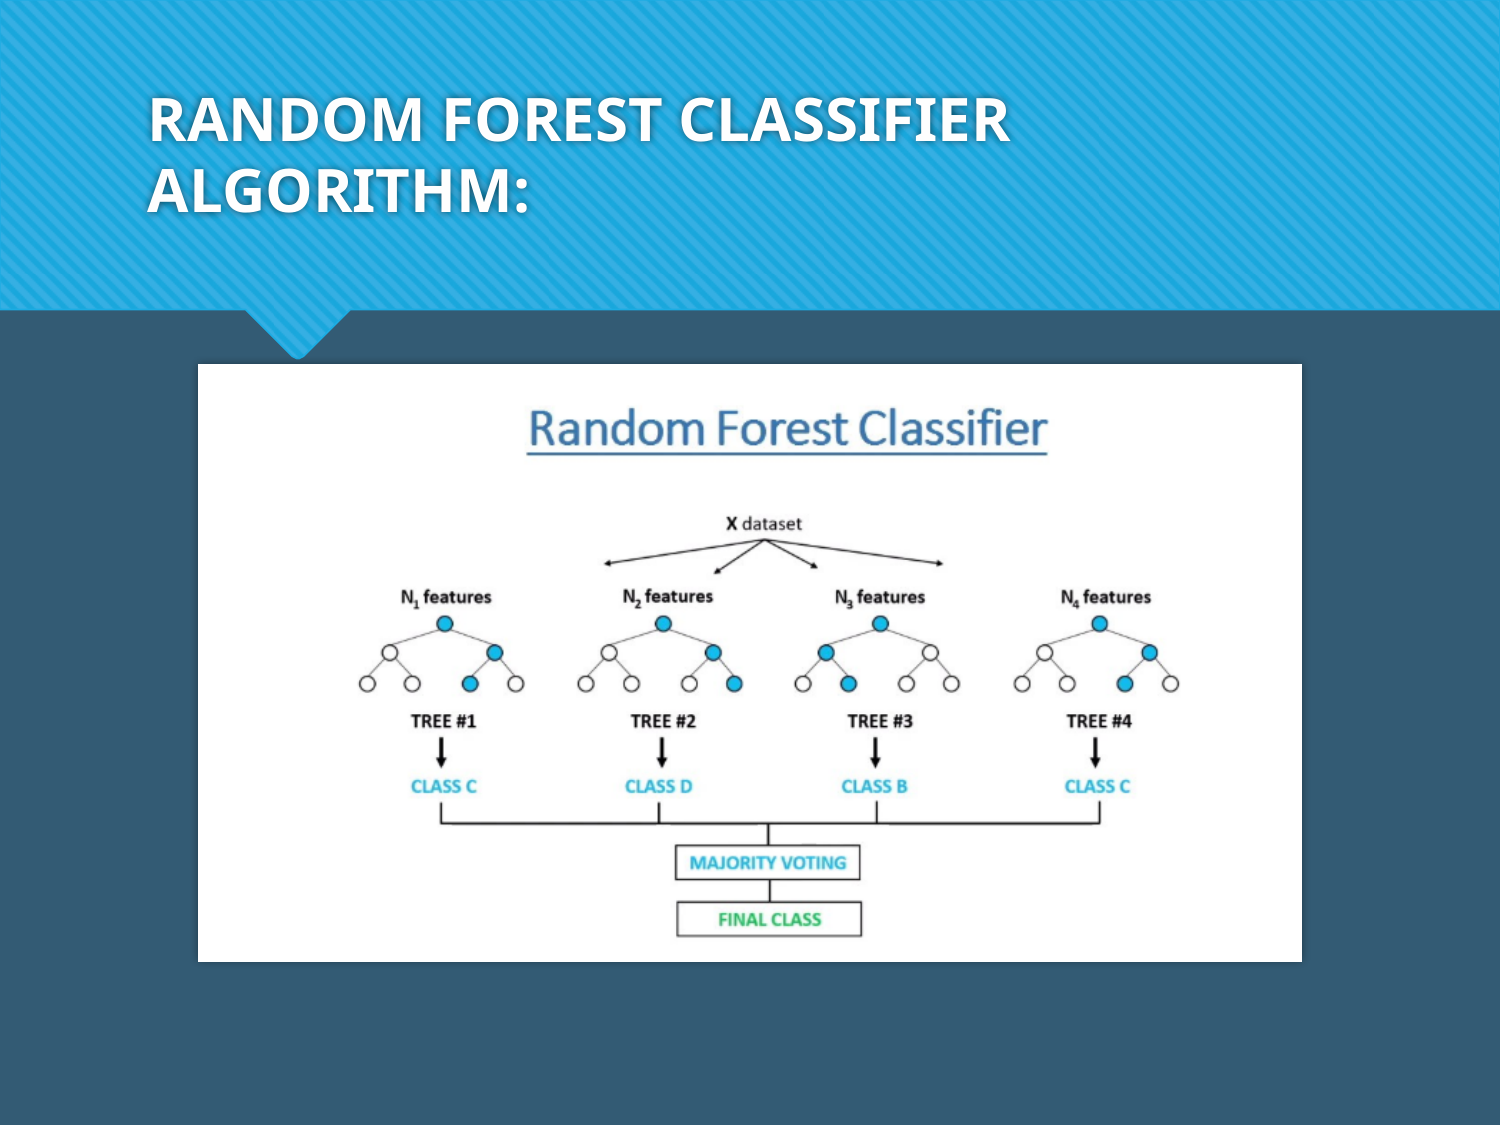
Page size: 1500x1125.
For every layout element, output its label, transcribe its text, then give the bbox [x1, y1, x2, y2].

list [198, 364, 1302, 962]
title RANDOM FOREST CLASSIFIER ALGORITHM: [132, 73, 1368, 233]
